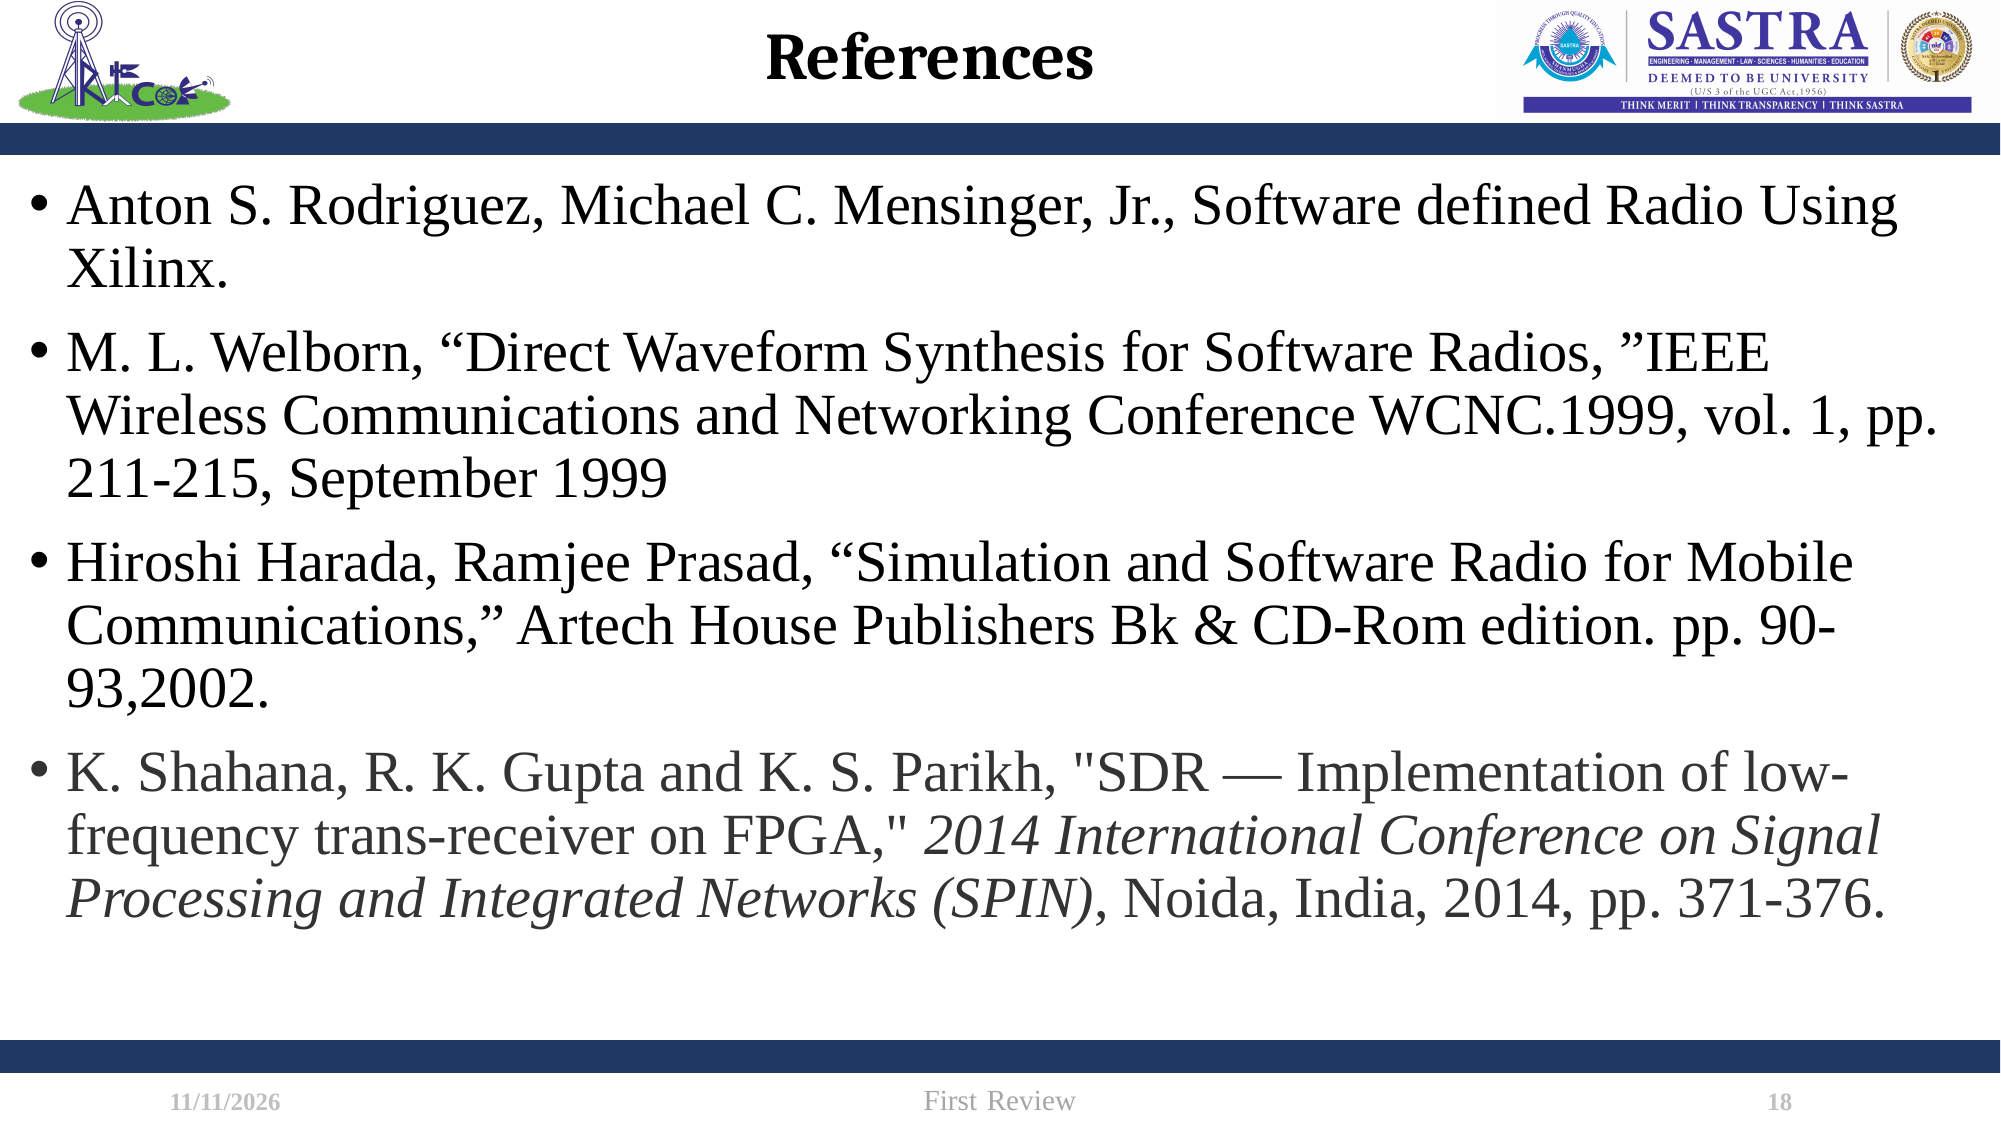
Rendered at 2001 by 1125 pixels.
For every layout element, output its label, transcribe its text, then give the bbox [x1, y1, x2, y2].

title References [300, 14, 1560, 107]
picture [0, 1, 231, 122]
text_box First Review [662, 1065, 1338, 1125]
slide_number 18 [1559, 1077, 2000, 1124]
list Anton S. Rodriguez, Michael C. Mensinger, Jr., Software defined Radio Using Xilinx. M. L. Welborn, “Direct Waveform Synthesis for Software Radios, ”IEEE Wireless Communications and Networking Conference WCNC.1999, vol. 1, pp. 211-215, September 1999 Hiroshi Harada, Ramjee Prasad, “Simulation and Software Radio for Mobile Communications,” Artech House Publishers Bk & CD-Rom edition. pp. 90-93,2002. K. Shahana, R. K. Gupta and K. S. Parikh, "SDR — Implementation of low-frequency trans-receiver on FPGA," 2014 International Conference on Signal Processing and Integrated Networks (SPIN), Noida, India, 2014, pp. 371-376. [14, 167, 1989, 1032]
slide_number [0, 1077, 450, 1124]
picture [1495, 1, 2000, 122]
